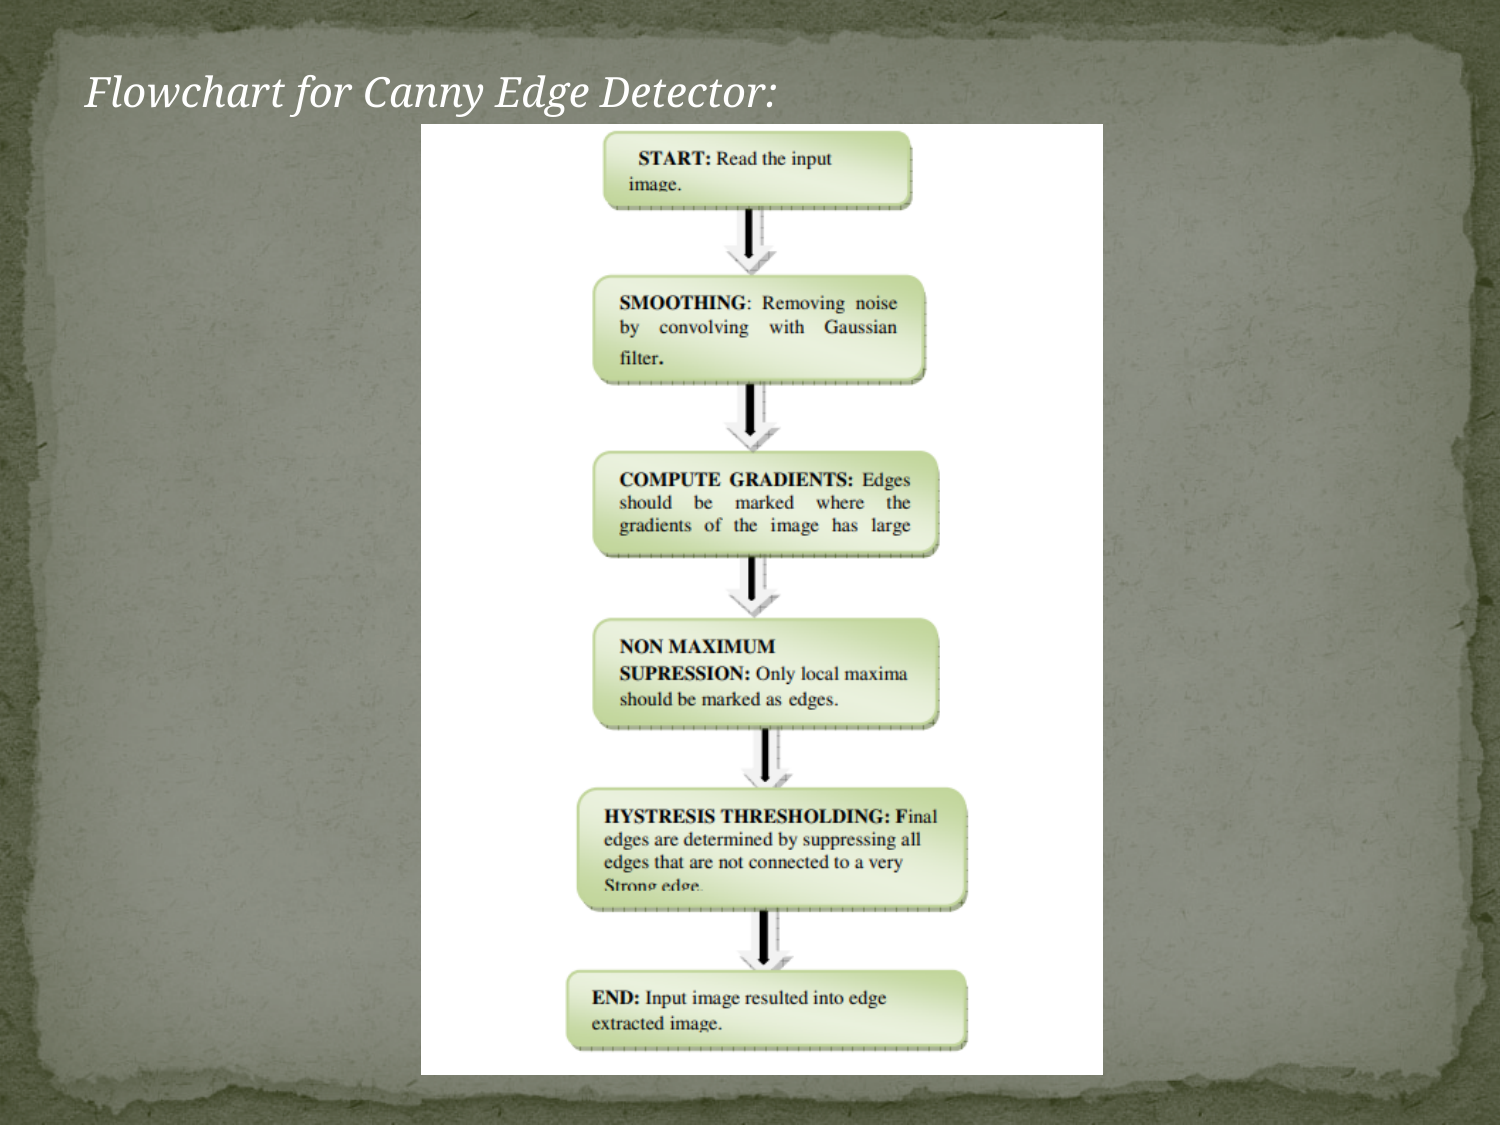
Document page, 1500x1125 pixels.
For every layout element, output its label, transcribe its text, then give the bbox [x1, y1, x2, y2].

text_box Flowchart for Canny Edge Detector: [70, 58, 1407, 124]
picture [421, 124, 1103, 1075]
